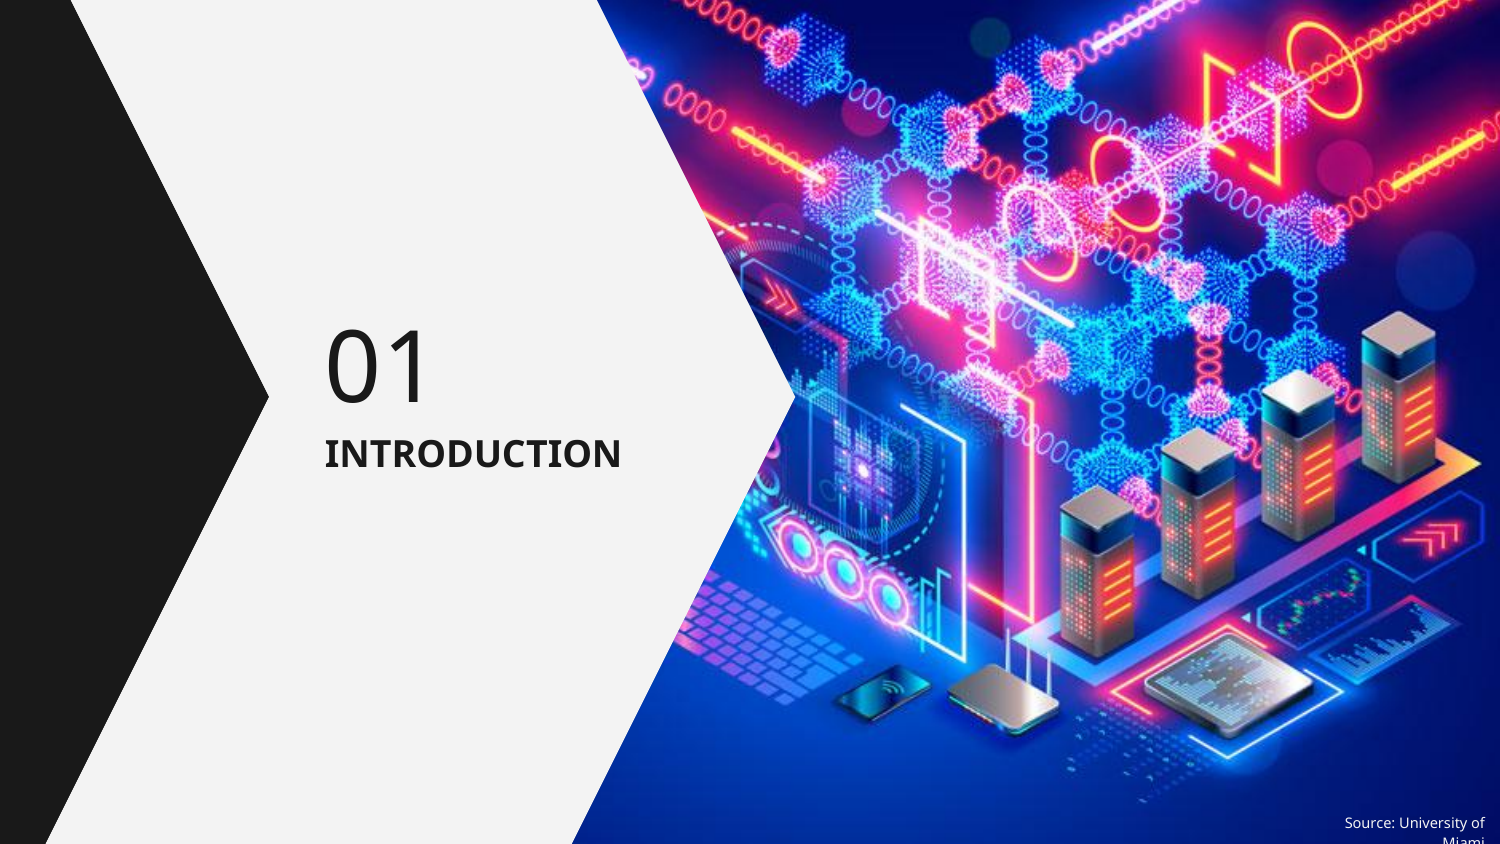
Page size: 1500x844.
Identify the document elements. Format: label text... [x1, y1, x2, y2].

title INTRODUCTION [309, 386, 849, 519]
title 01 [309, 287, 799, 412]
text_box [0, 0, 269, 844]
picture [573, 0, 1500, 844]
subtitle Source: University of Miami [1290, 796, 1500, 834]
